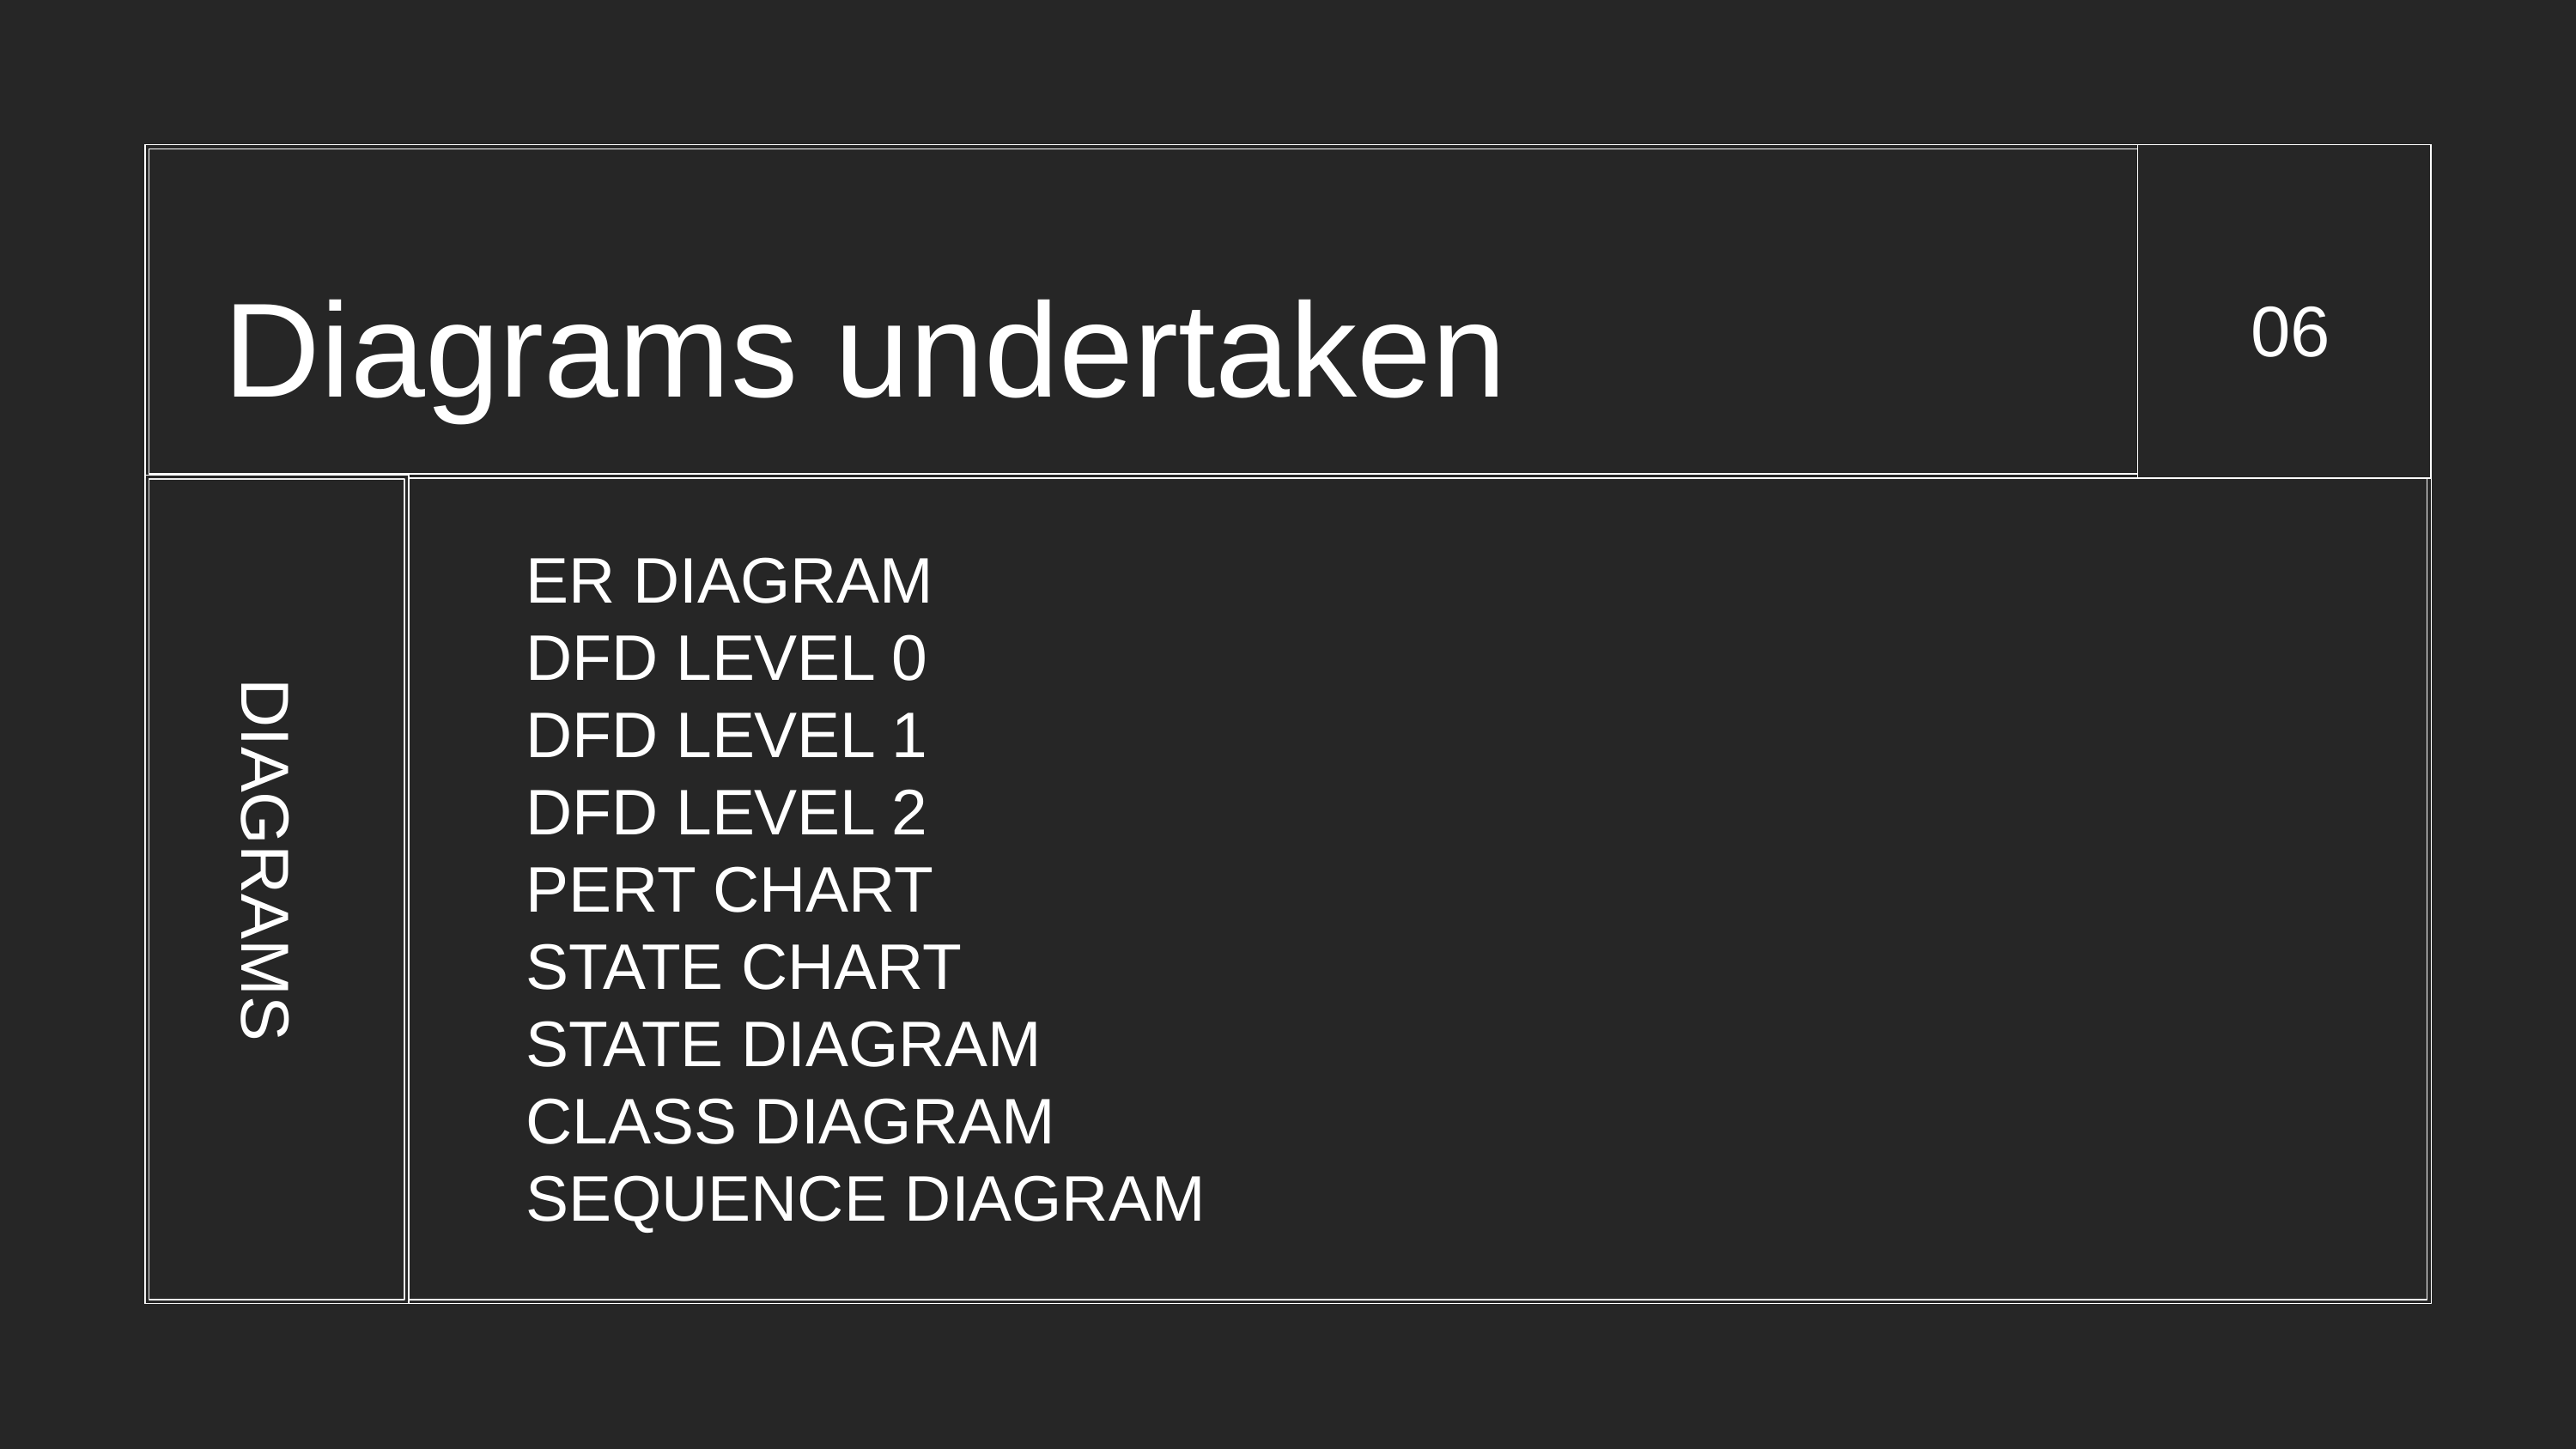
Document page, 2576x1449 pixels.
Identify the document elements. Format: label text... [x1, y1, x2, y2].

text_box Diagrams undertaken [223, 231, 2057, 425]
text_box [144, 144, 2137, 479]
text_box [144, 478, 410, 1304]
text_box DIAGRAMS [228, 565, 327, 1199]
text_box [2137, 144, 2432, 479]
text_box [144, 475, 410, 478]
text_box [410, 479, 2432, 1304]
text_box 06 [2220, 268, 2361, 372]
text_box ER DIAGRAM DFD LEVEL 0 DFD LEVEL 1 DFD LEVEL 2 PERT CHART STATE CHART STATE DIAGRAM CLASS DIAGRAM SEQUENCE DIAGRAM [526, 538, 1514, 1234]
